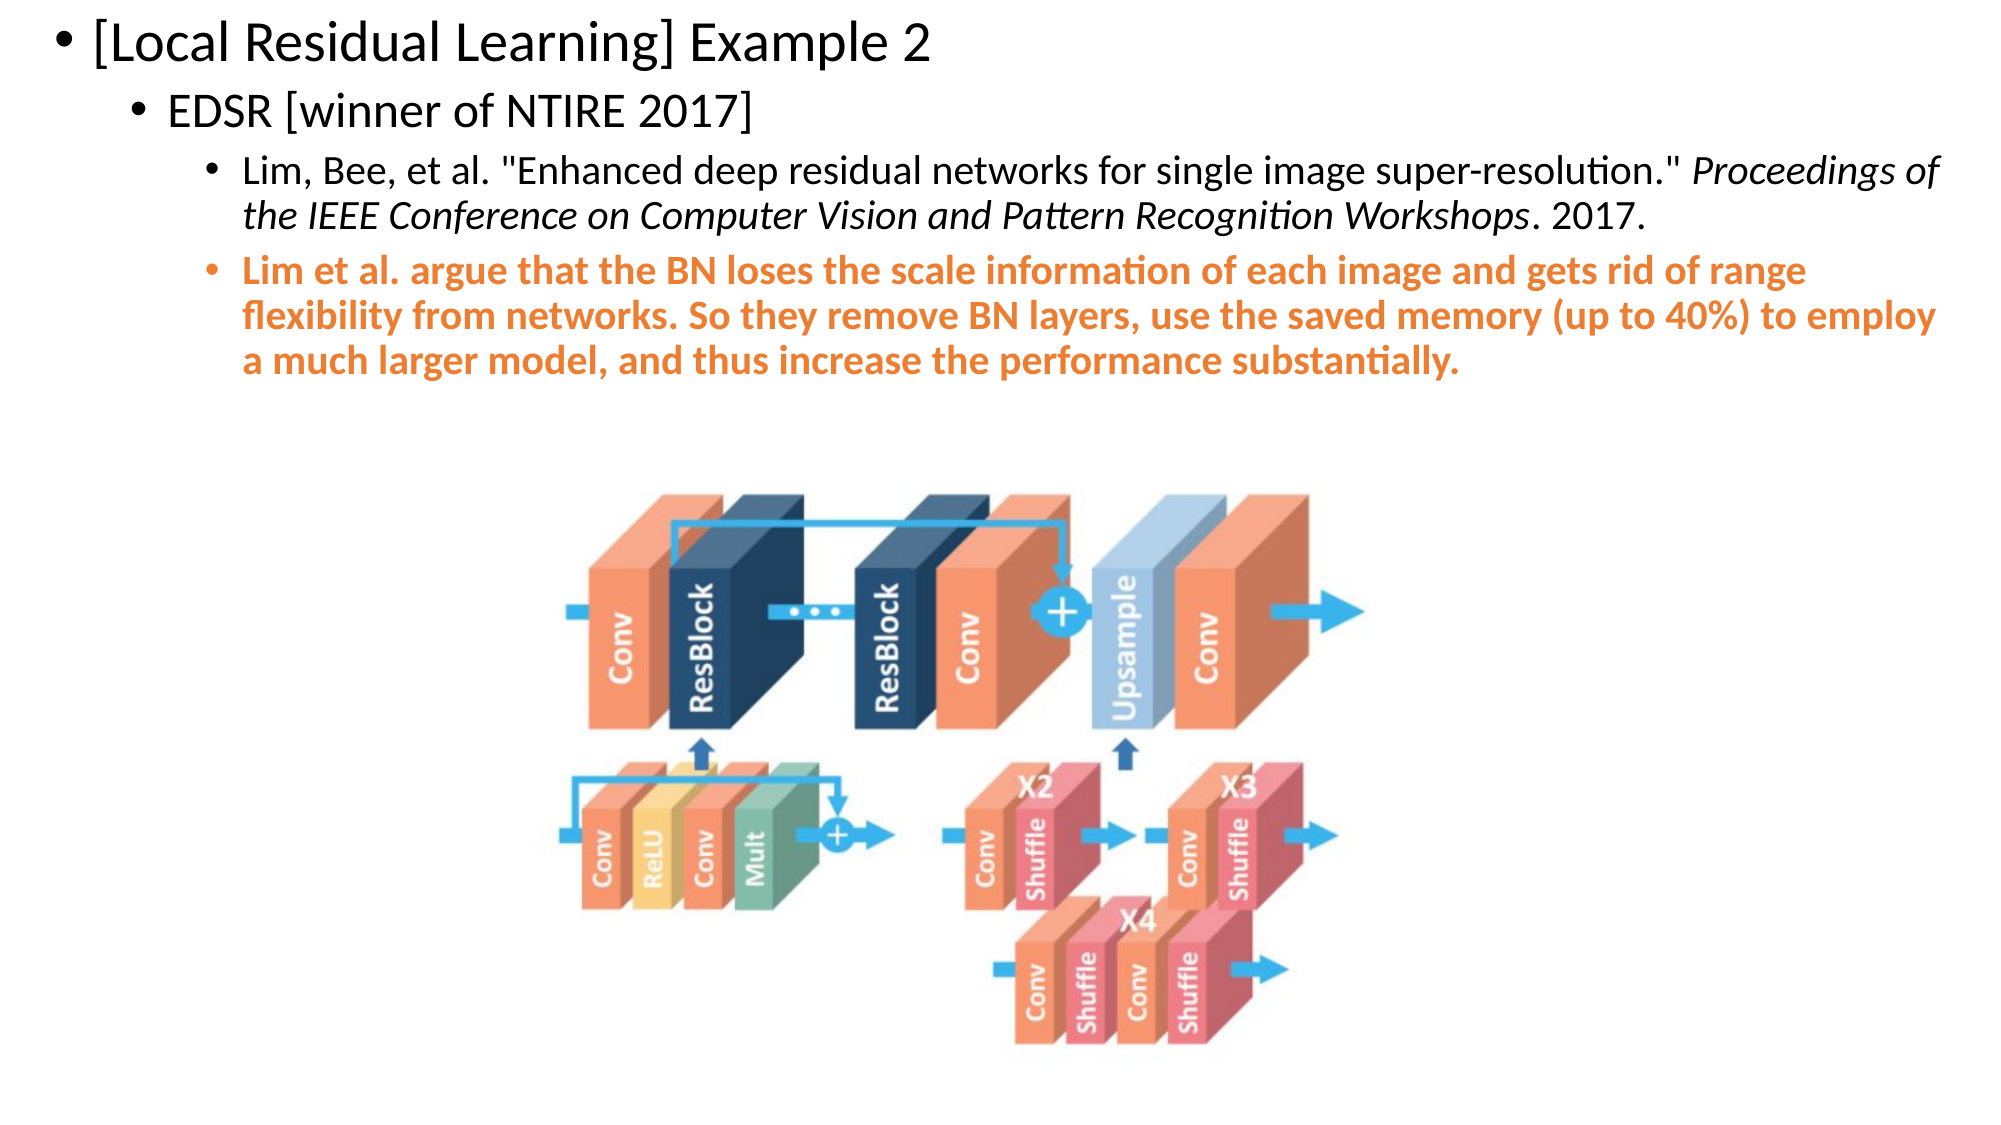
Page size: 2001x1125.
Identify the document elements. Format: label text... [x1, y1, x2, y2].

list [Local Residual Learning] Example 2 EDSR [winner of NTIRE 2017] Lim, Bee, et al. "Enhanced deep residual networks for single image super-resolution." Proceedings of the IEEE Conference on Computer Vision and Pattern Recognition Workshops. 2017. Lim et al. argue that the BN loses the scale information of each image and gets rid of range flexibility from networks. So they remove BN layers, use the saved memory (up to 40%) to employ a much larger model, and thus increase the performance substantially. [39, 3, 1978, 961]
picture [500, 459, 1395, 1074]
